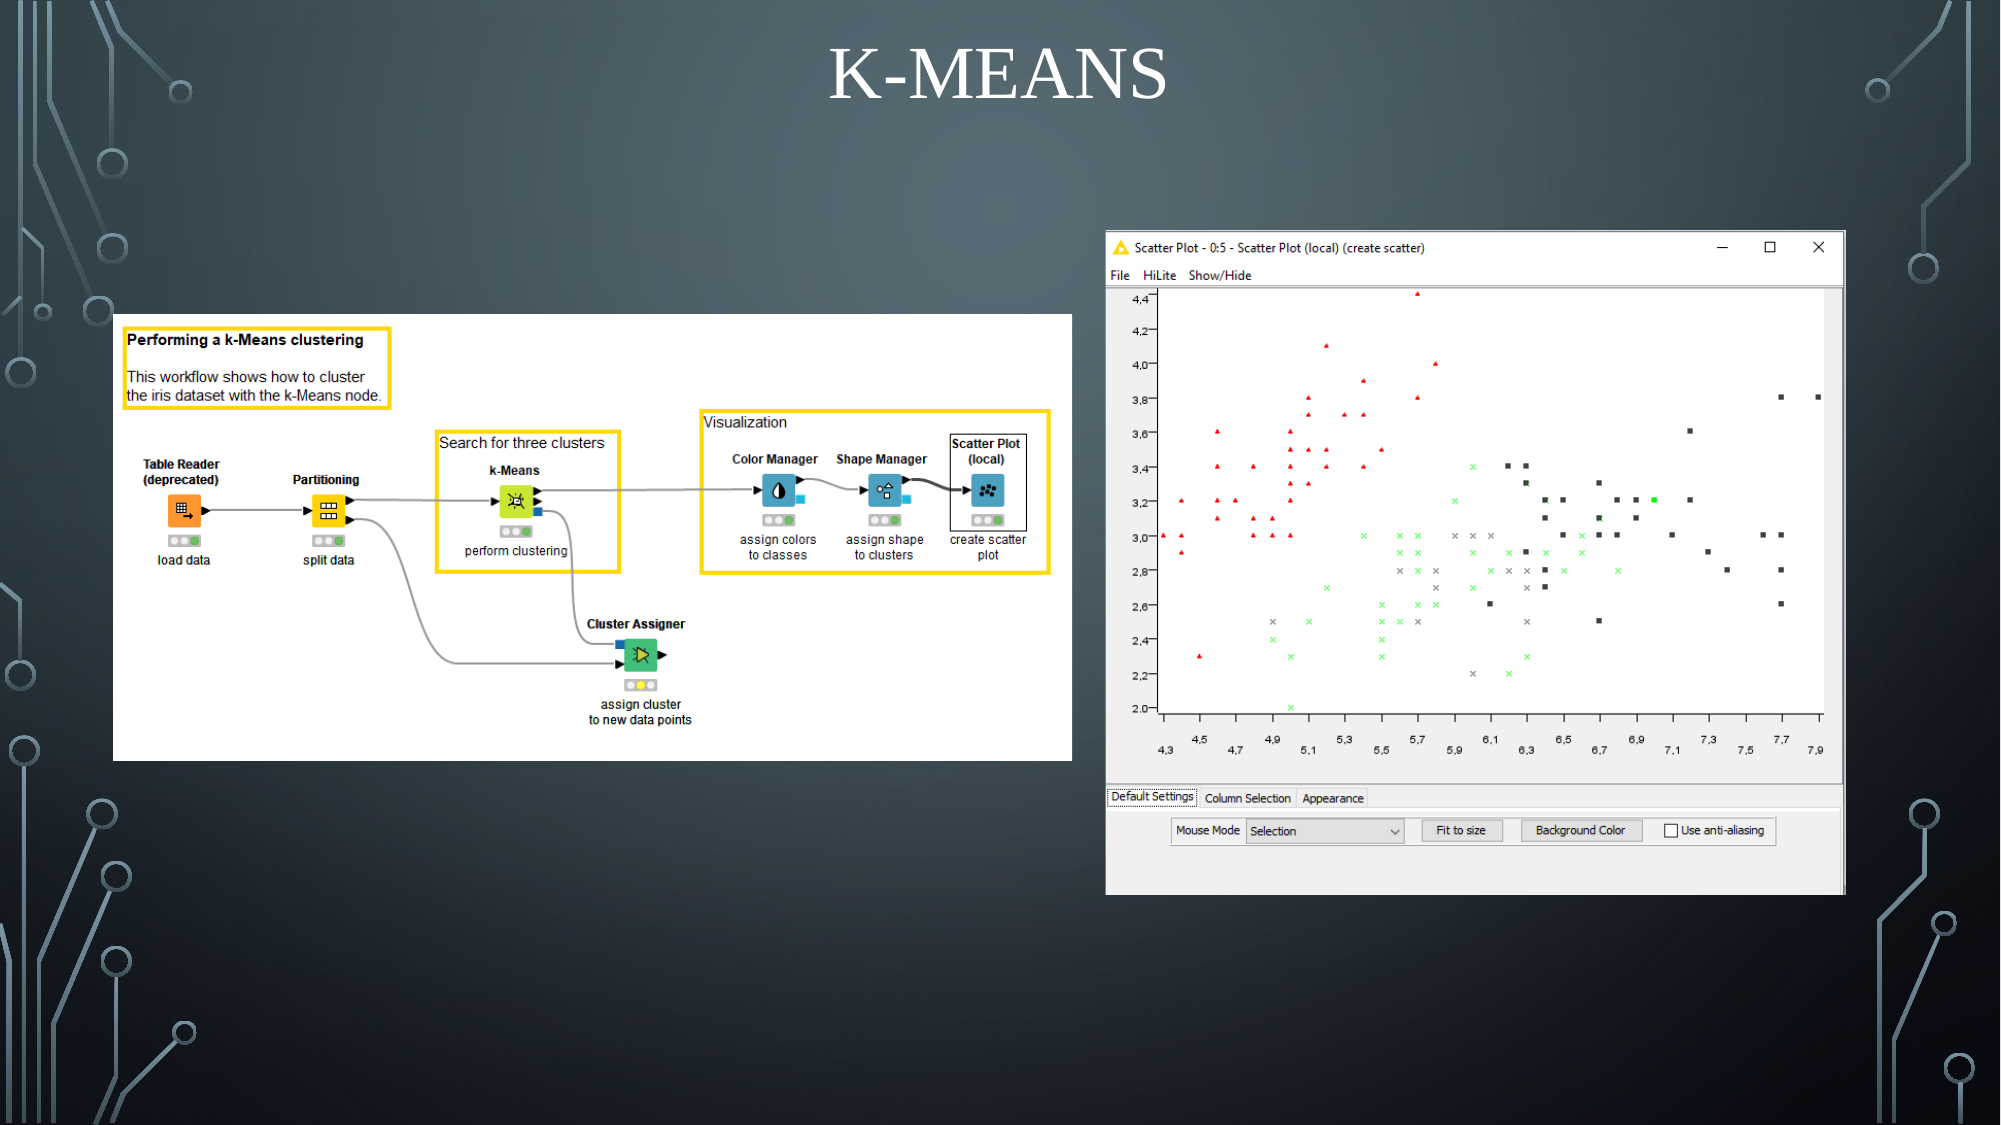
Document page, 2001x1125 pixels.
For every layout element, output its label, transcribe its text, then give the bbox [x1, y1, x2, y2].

picture [1105, 230, 1847, 895]
title K-means [187, 12, 1813, 136]
picture [112, 314, 1073, 761]
